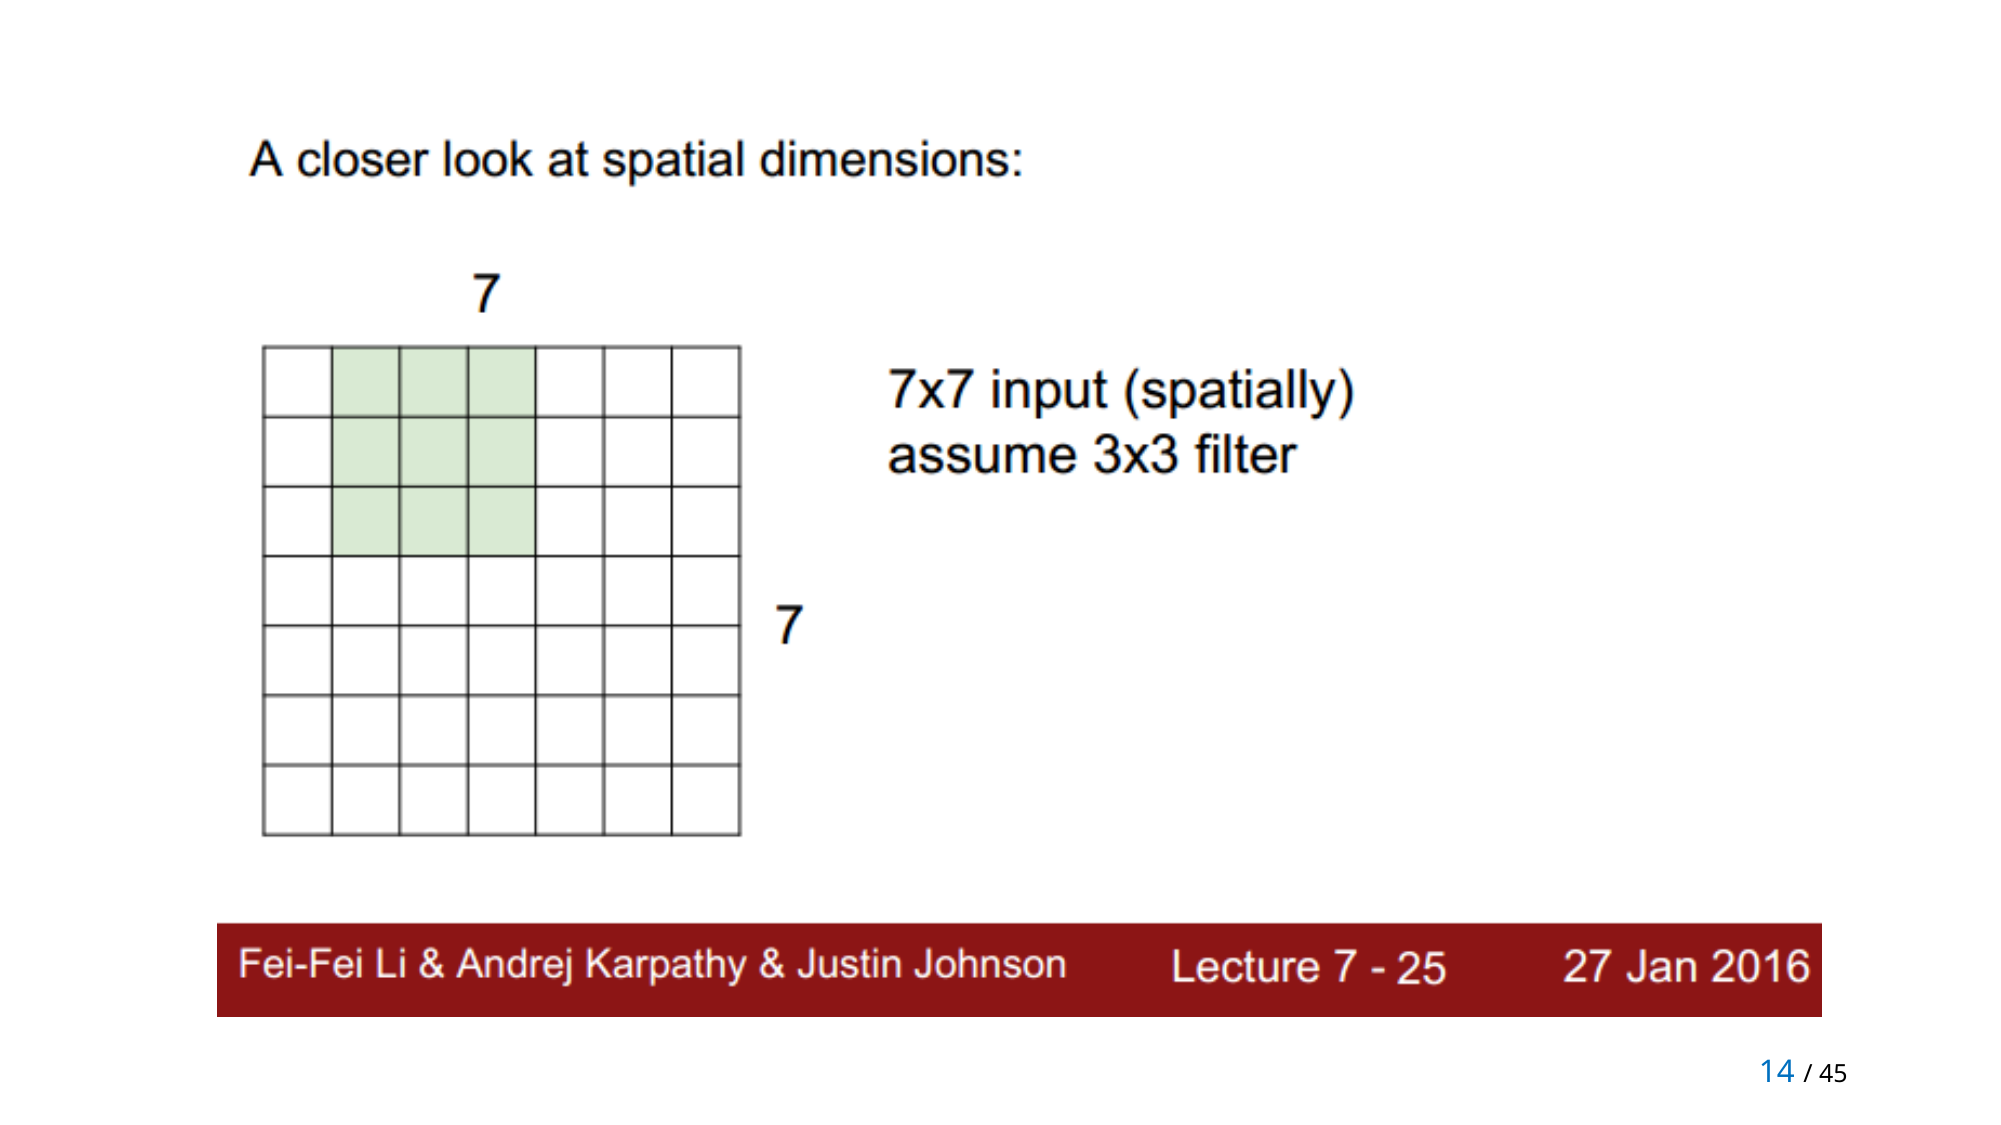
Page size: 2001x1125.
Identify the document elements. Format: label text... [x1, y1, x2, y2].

slide_number 14 / 45 [1412, 1042, 1863, 1103]
picture [217, 79, 1822, 1017]
